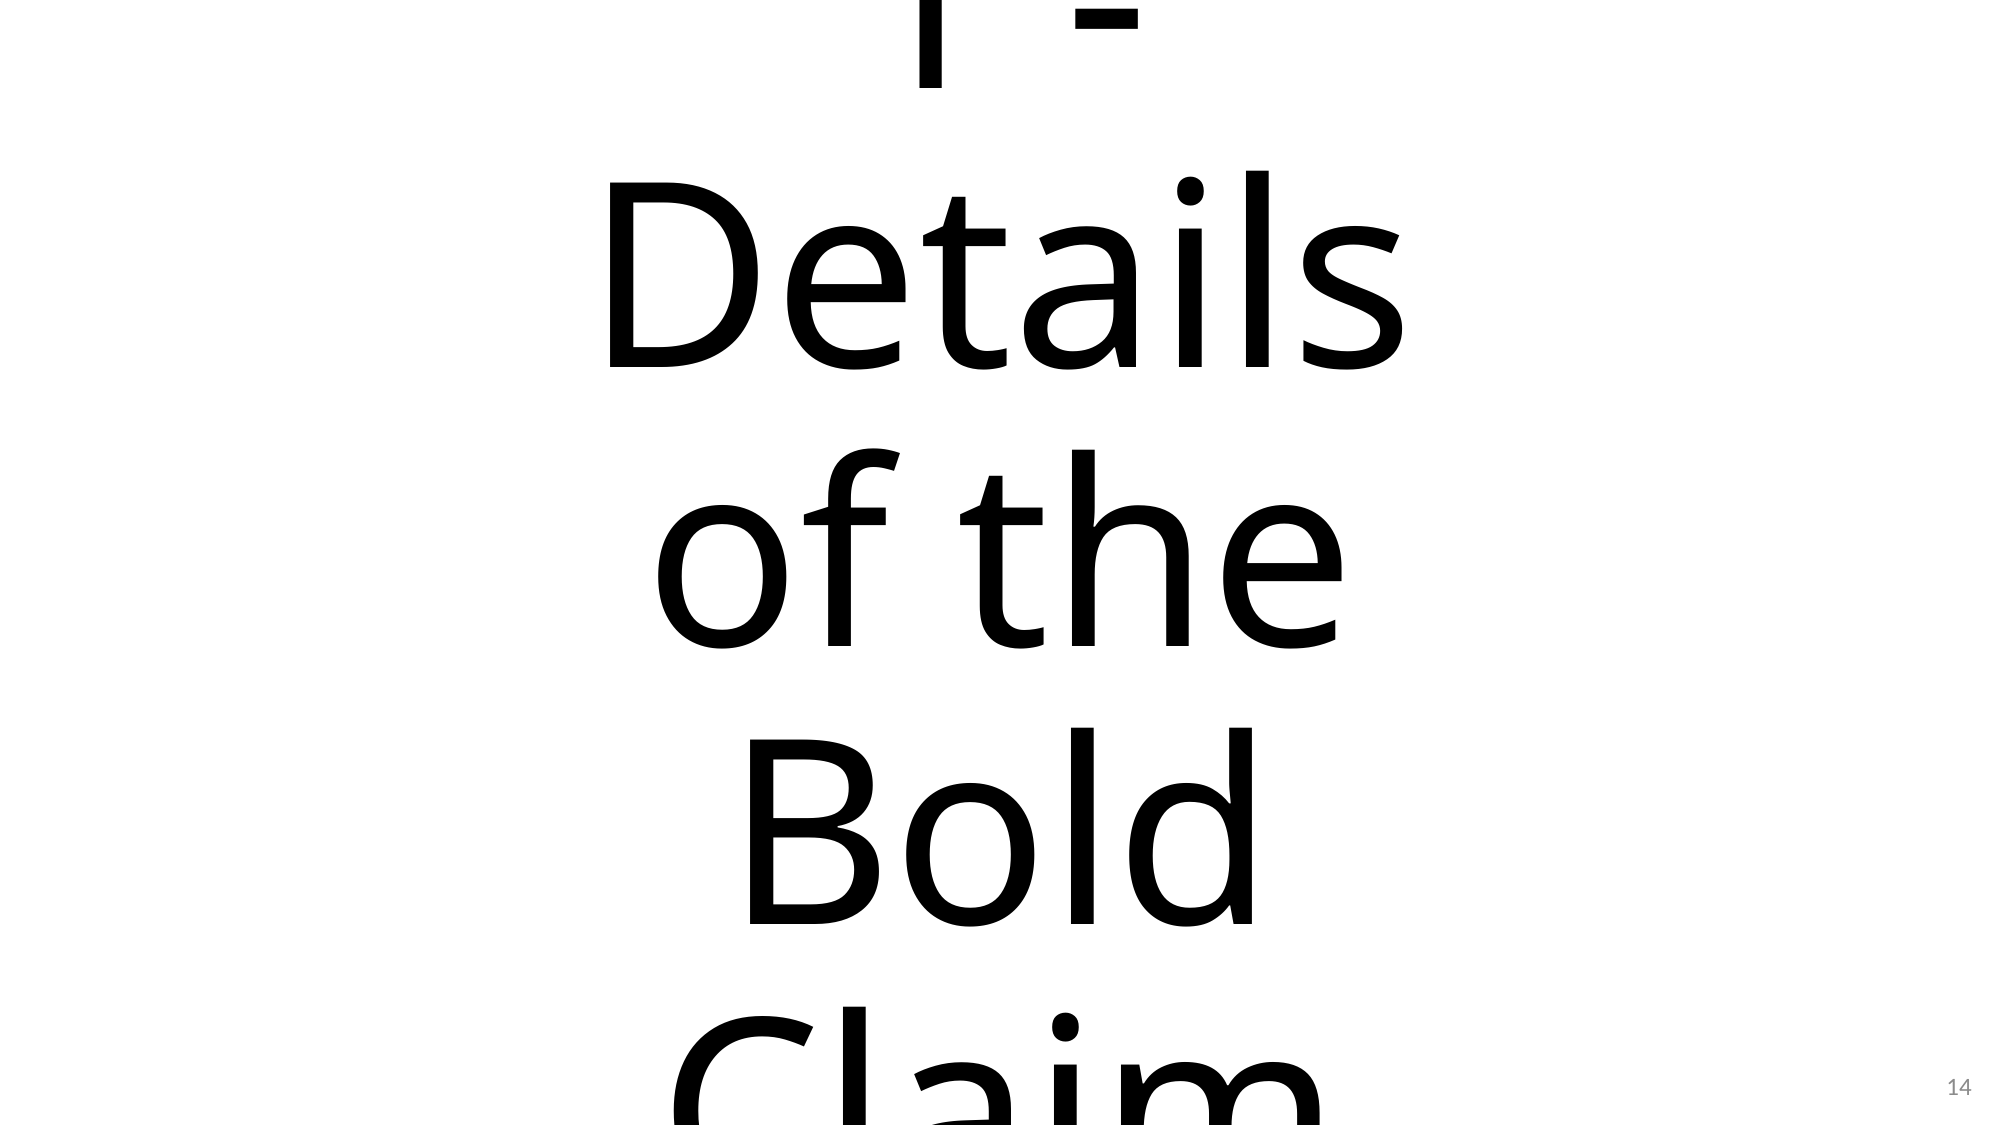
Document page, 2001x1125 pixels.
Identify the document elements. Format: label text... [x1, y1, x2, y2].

slide_number 14 [1915, 1055, 1987, 1116]
title 1 - Details of the Bold Claim [433, 337, 1567, 788]
